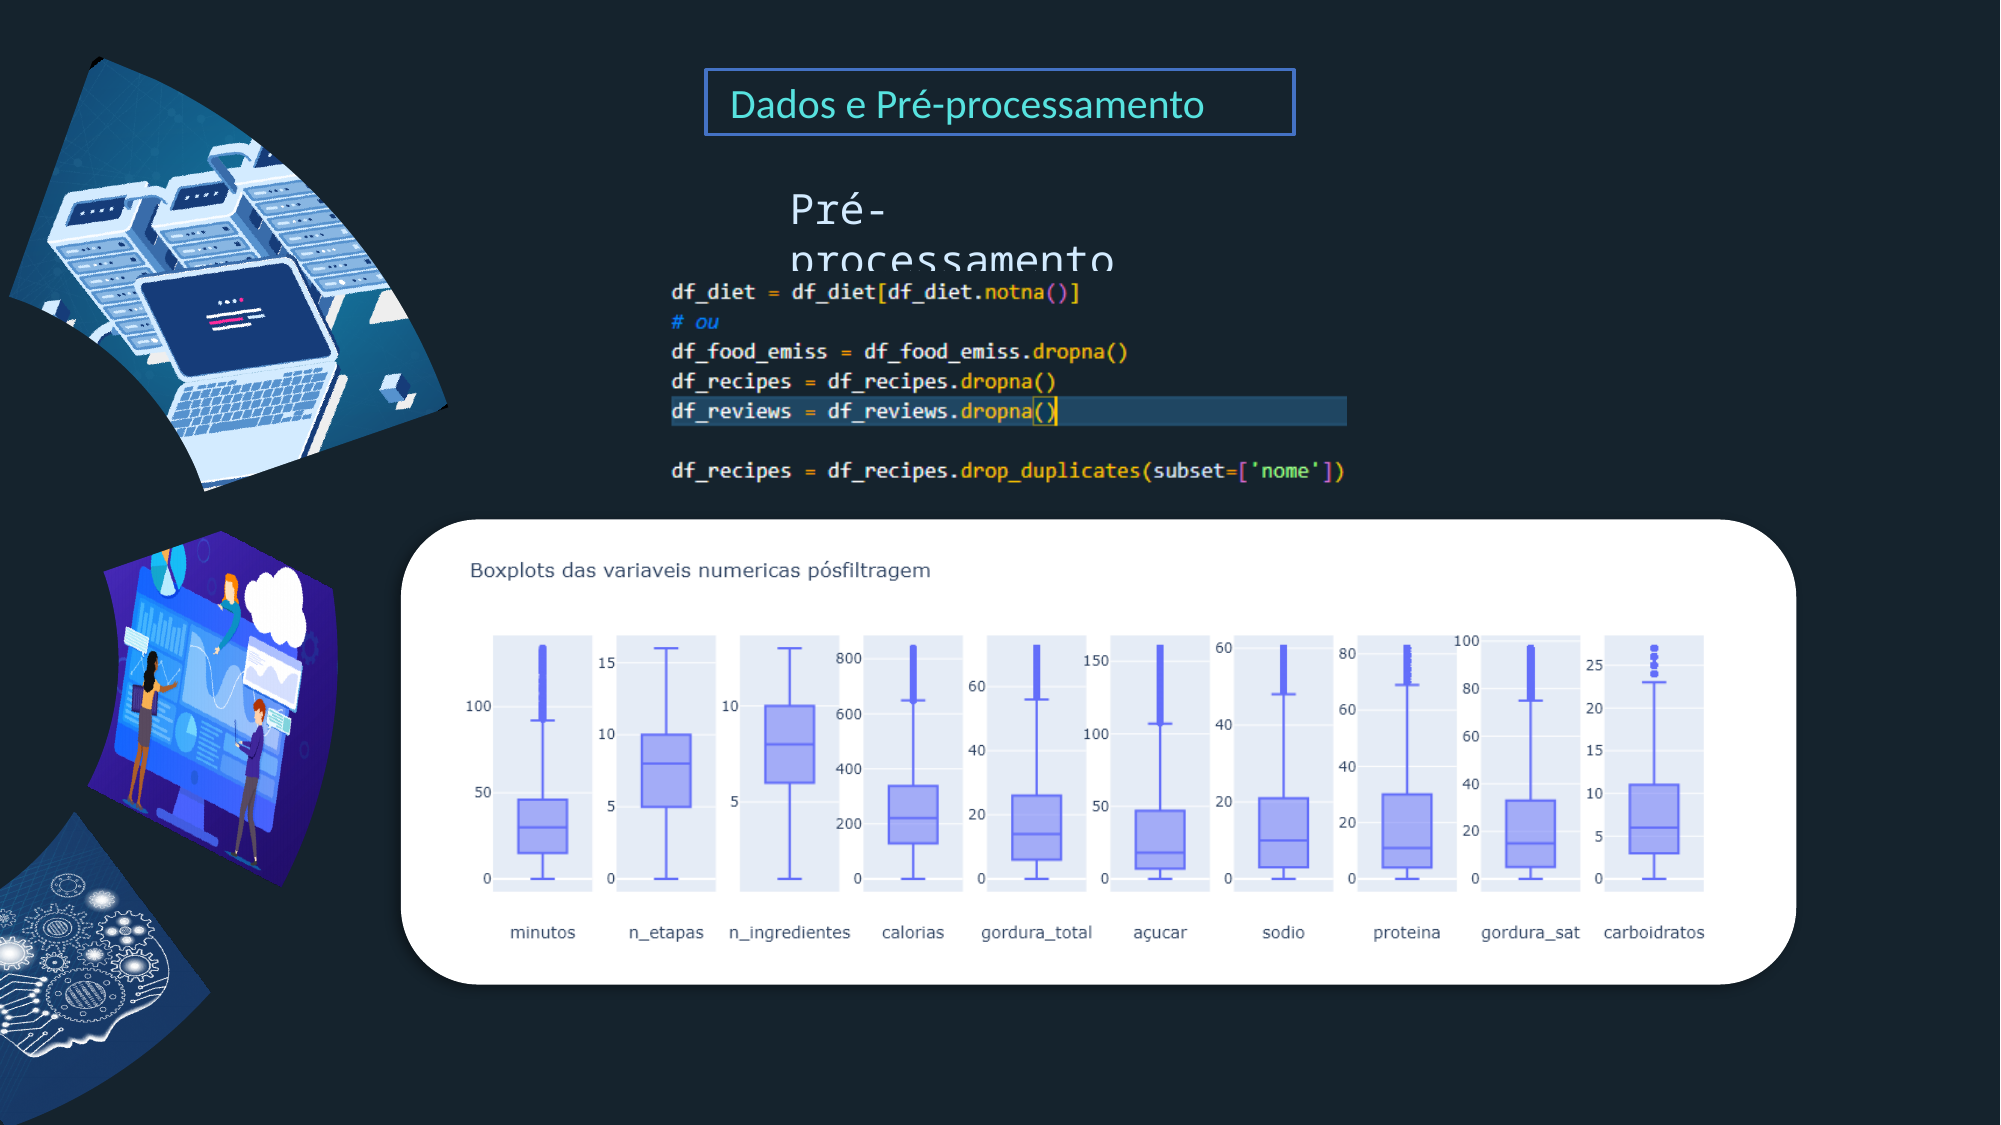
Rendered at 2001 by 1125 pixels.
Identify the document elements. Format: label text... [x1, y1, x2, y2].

picture [0, 44, 442, 1125]
text_box Dados e Pré-processamento [706, 69, 1294, 135]
text_box Pré-processamento [774, 175, 1225, 271]
picture [400, 271, 1797, 985]
